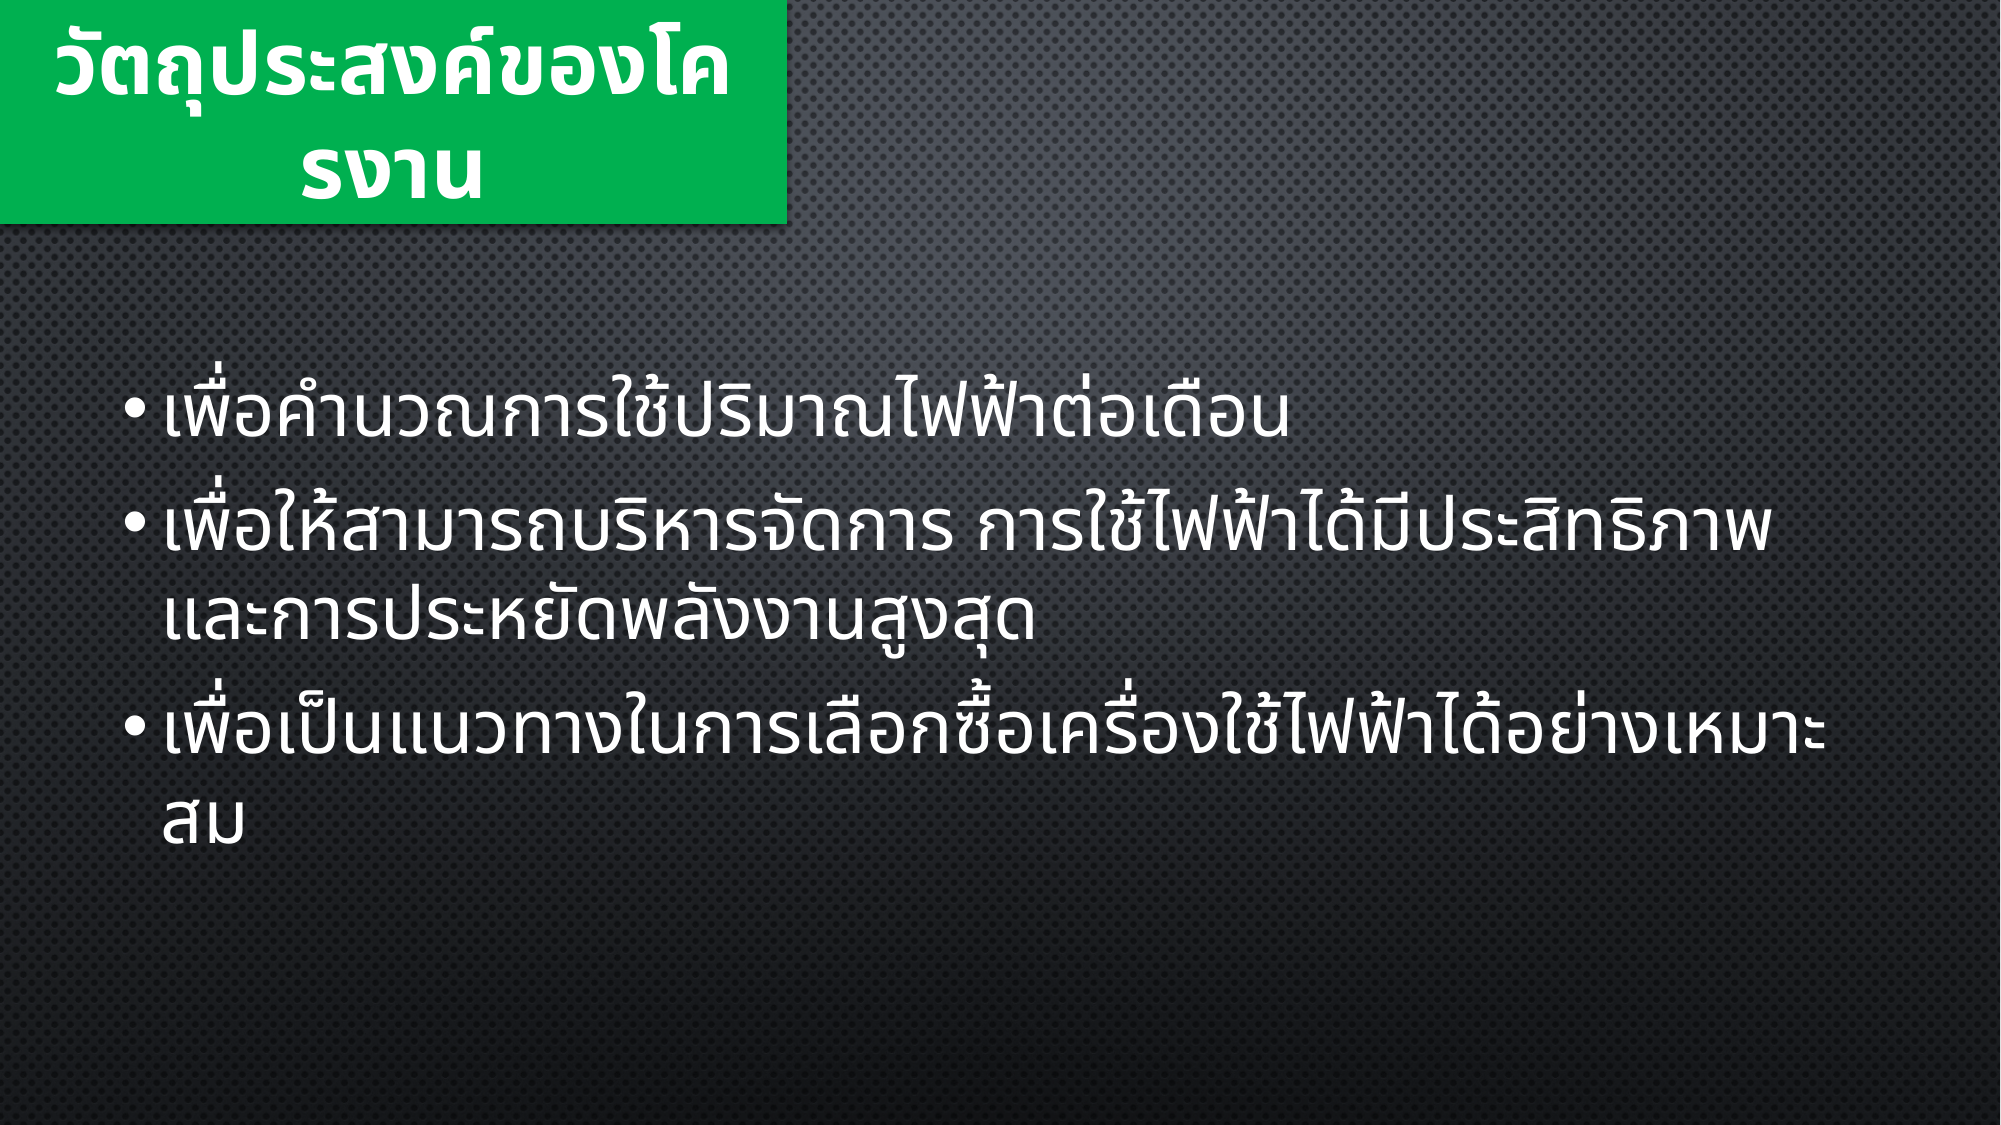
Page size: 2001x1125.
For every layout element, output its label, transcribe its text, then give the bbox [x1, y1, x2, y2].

list เพื่อคำนวณการใช้ปริมาณไฟฟ้าต่อเดือน เพื่อให้สามารถบริหารจัดการ การใช้ไฟฟ้าได้มีประสิทธิภาพและการประหยัดพลังงานสูงสุด เพื่อเป็นแนวทางในการเลือกซื้อเครื่องใช้ไฟฟ้าได้อย่างเหมาะสม [107, 354, 1893, 868]
title วัตถุประสงค์ของโครงาน [0, 0, 787, 224]
